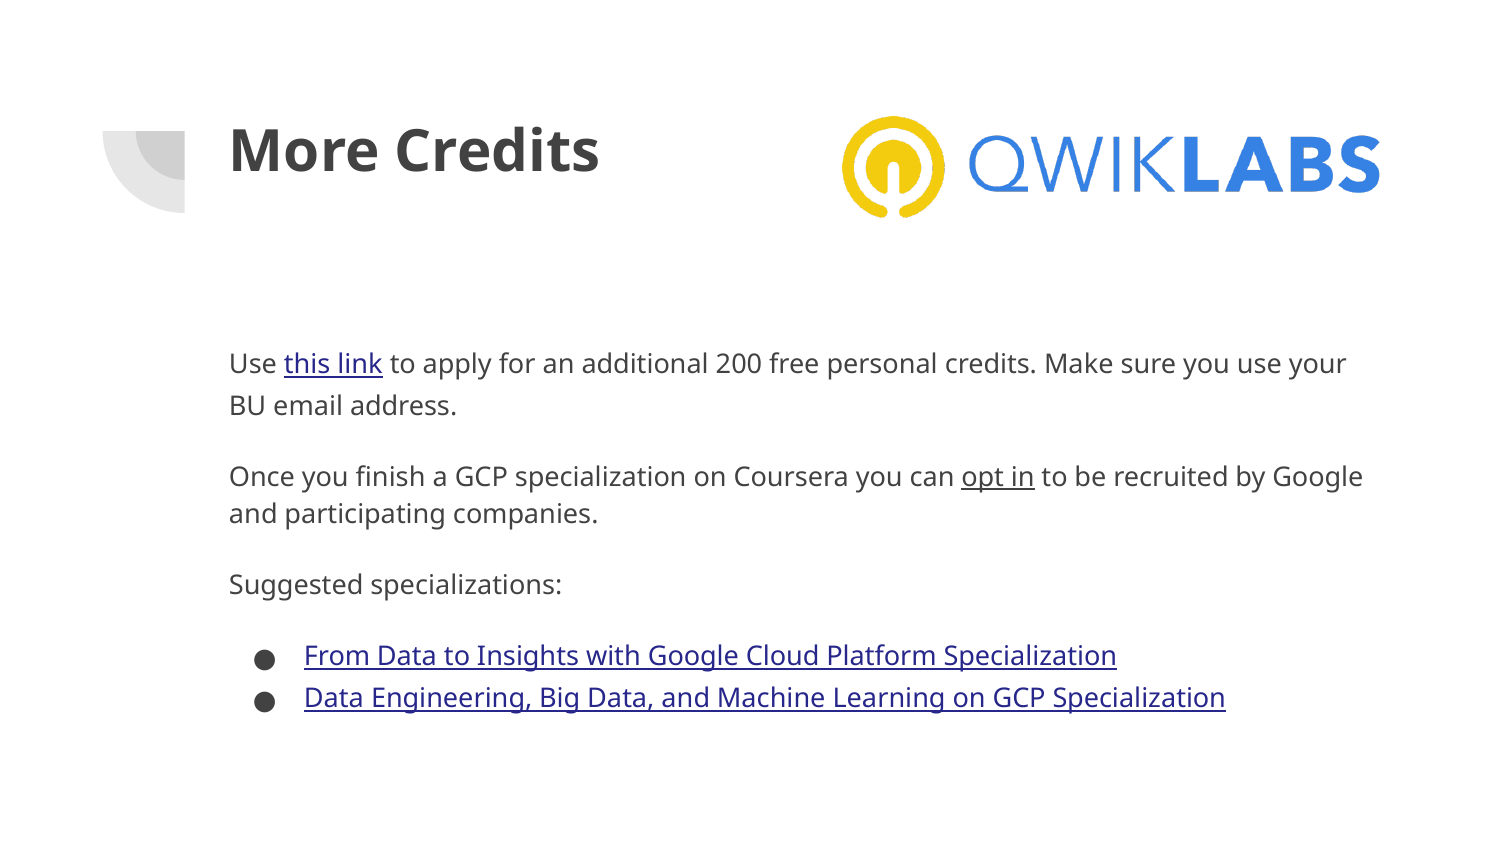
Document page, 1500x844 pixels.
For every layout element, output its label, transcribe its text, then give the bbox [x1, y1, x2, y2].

picture [842, 116, 1380, 218]
list Use this link to apply for an additional 200 free personal credits. Make sure you use your BU email address. Once you finish a GCP specialization on Coursera you can opt in to be recruited by Google and participating companies. Suggested specializations: From Data to Insights with Google Cloud Platform Specialization Data Engineering, Big Data, and Machine Learning on GCP Specialization [213, 326, 1397, 802]
title More Credits [213, 98, 1368, 263]
